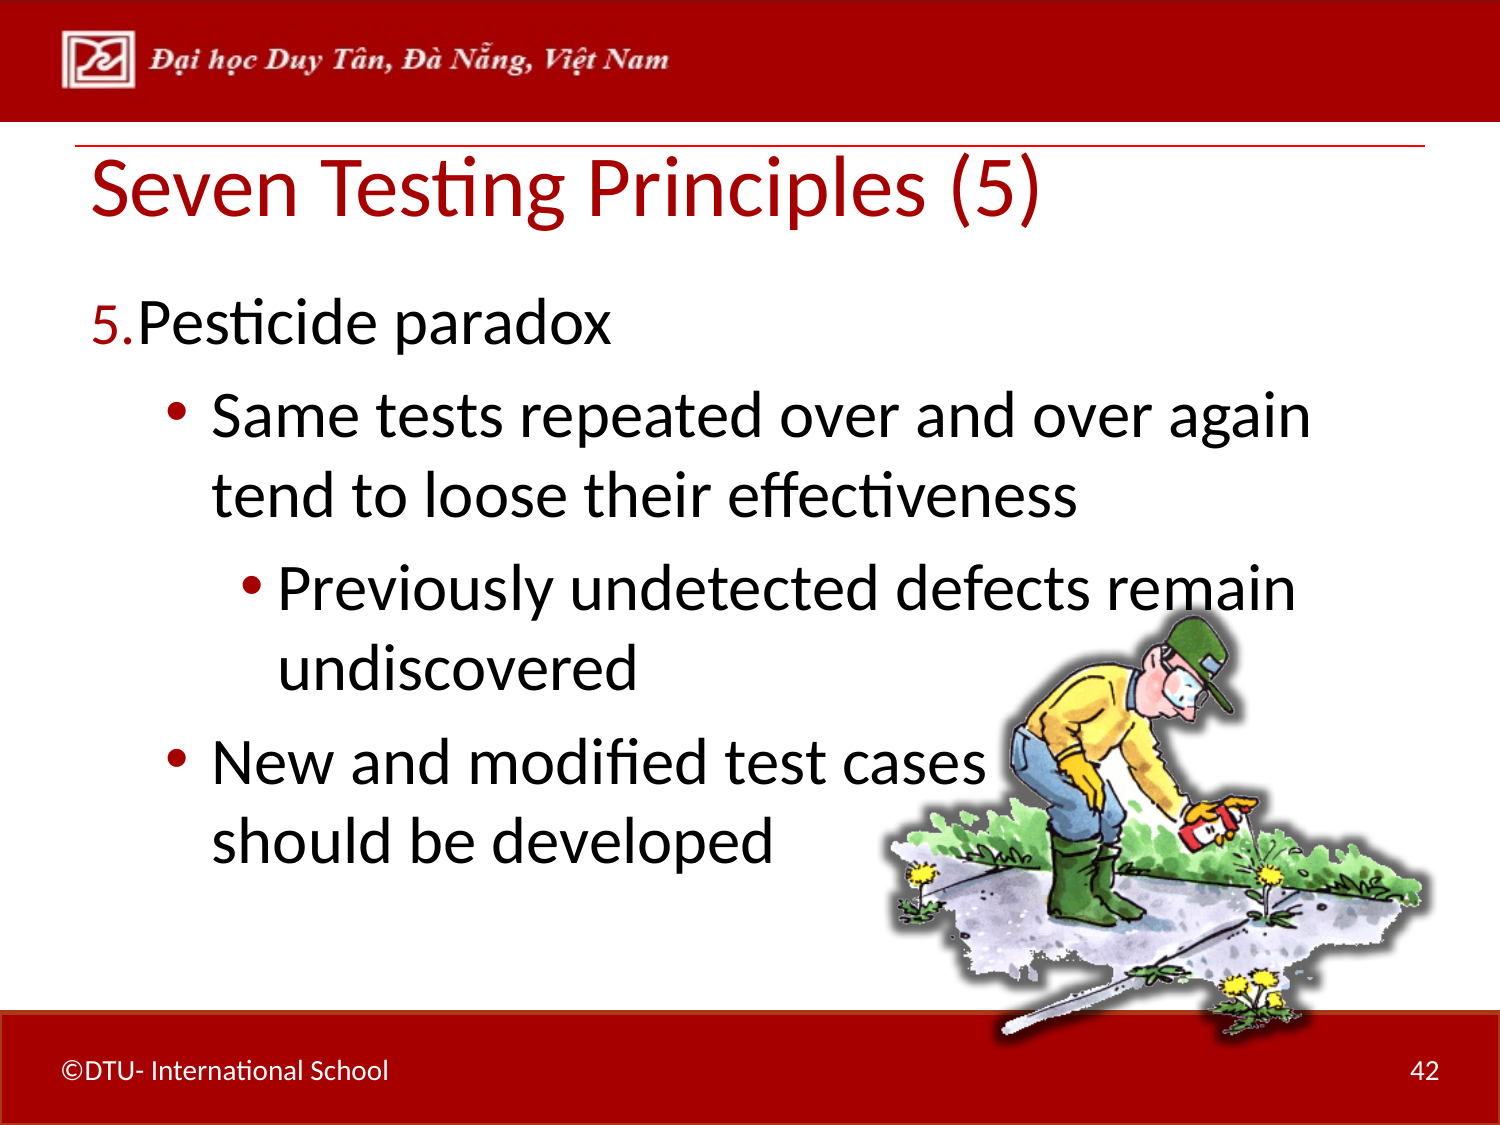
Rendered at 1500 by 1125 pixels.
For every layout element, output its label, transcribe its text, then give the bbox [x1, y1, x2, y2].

title Seven Testing Principles (5) [75, 121, 1425, 242]
picture [887, 612, 1426, 1038]
list Pesticide paradox Same tests repeated over and over again tend to loose their effectiveness Previously undetected defects remain undiscovered New and modified test cases should be developed [75, 270, 1425, 1013]
picture [0, 0, 1500, 122]
